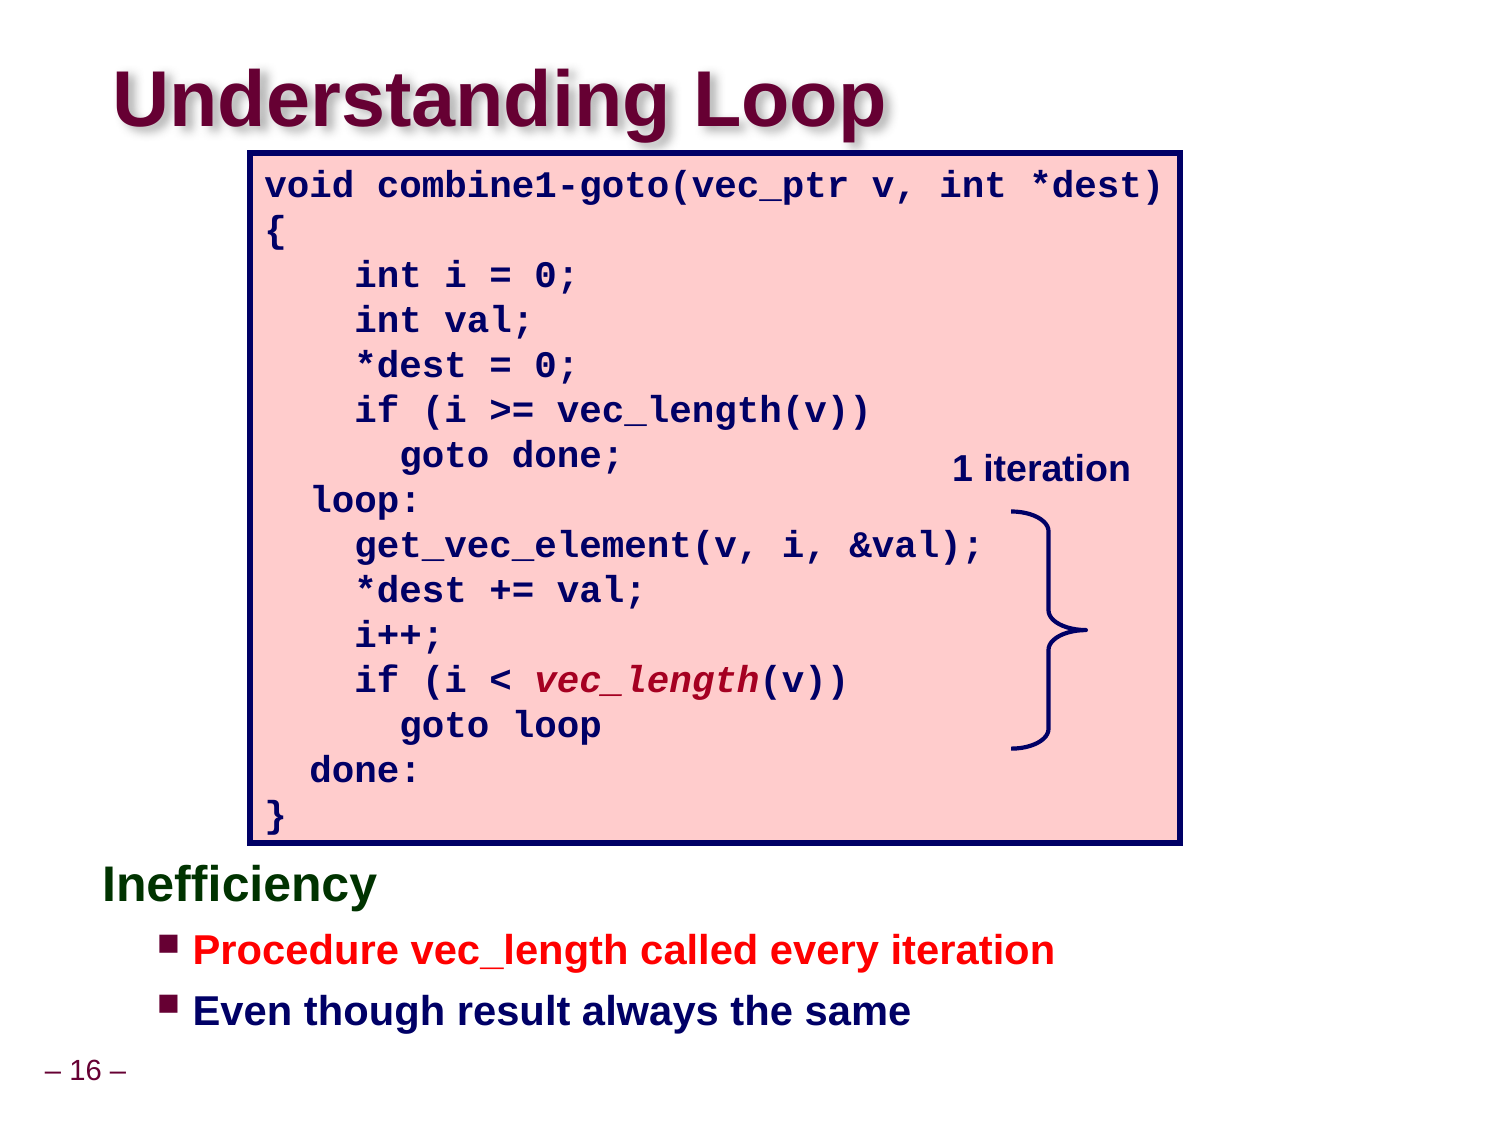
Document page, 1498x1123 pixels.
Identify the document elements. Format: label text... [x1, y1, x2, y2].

text_box 1 iteration [937, 436, 1147, 497]
text_box [1011, 511, 1086, 749]
list Inefficiency Procedure vec_length called every iteration Even though result always the same [87, 848, 1440, 1050]
text_box void combine1-goto(vec_ptr v, int *dest) { int i = 0; int val; *dest = 0; if (i >= vec_length(v)) goto done; loop: get_vec_element(v, i, &val); *dest += val; i++; if (i < vec_length(v)) goto loop done: } [249, 153, 1181, 843]
title Understanding Loop [112, 54, 1129, 149]
